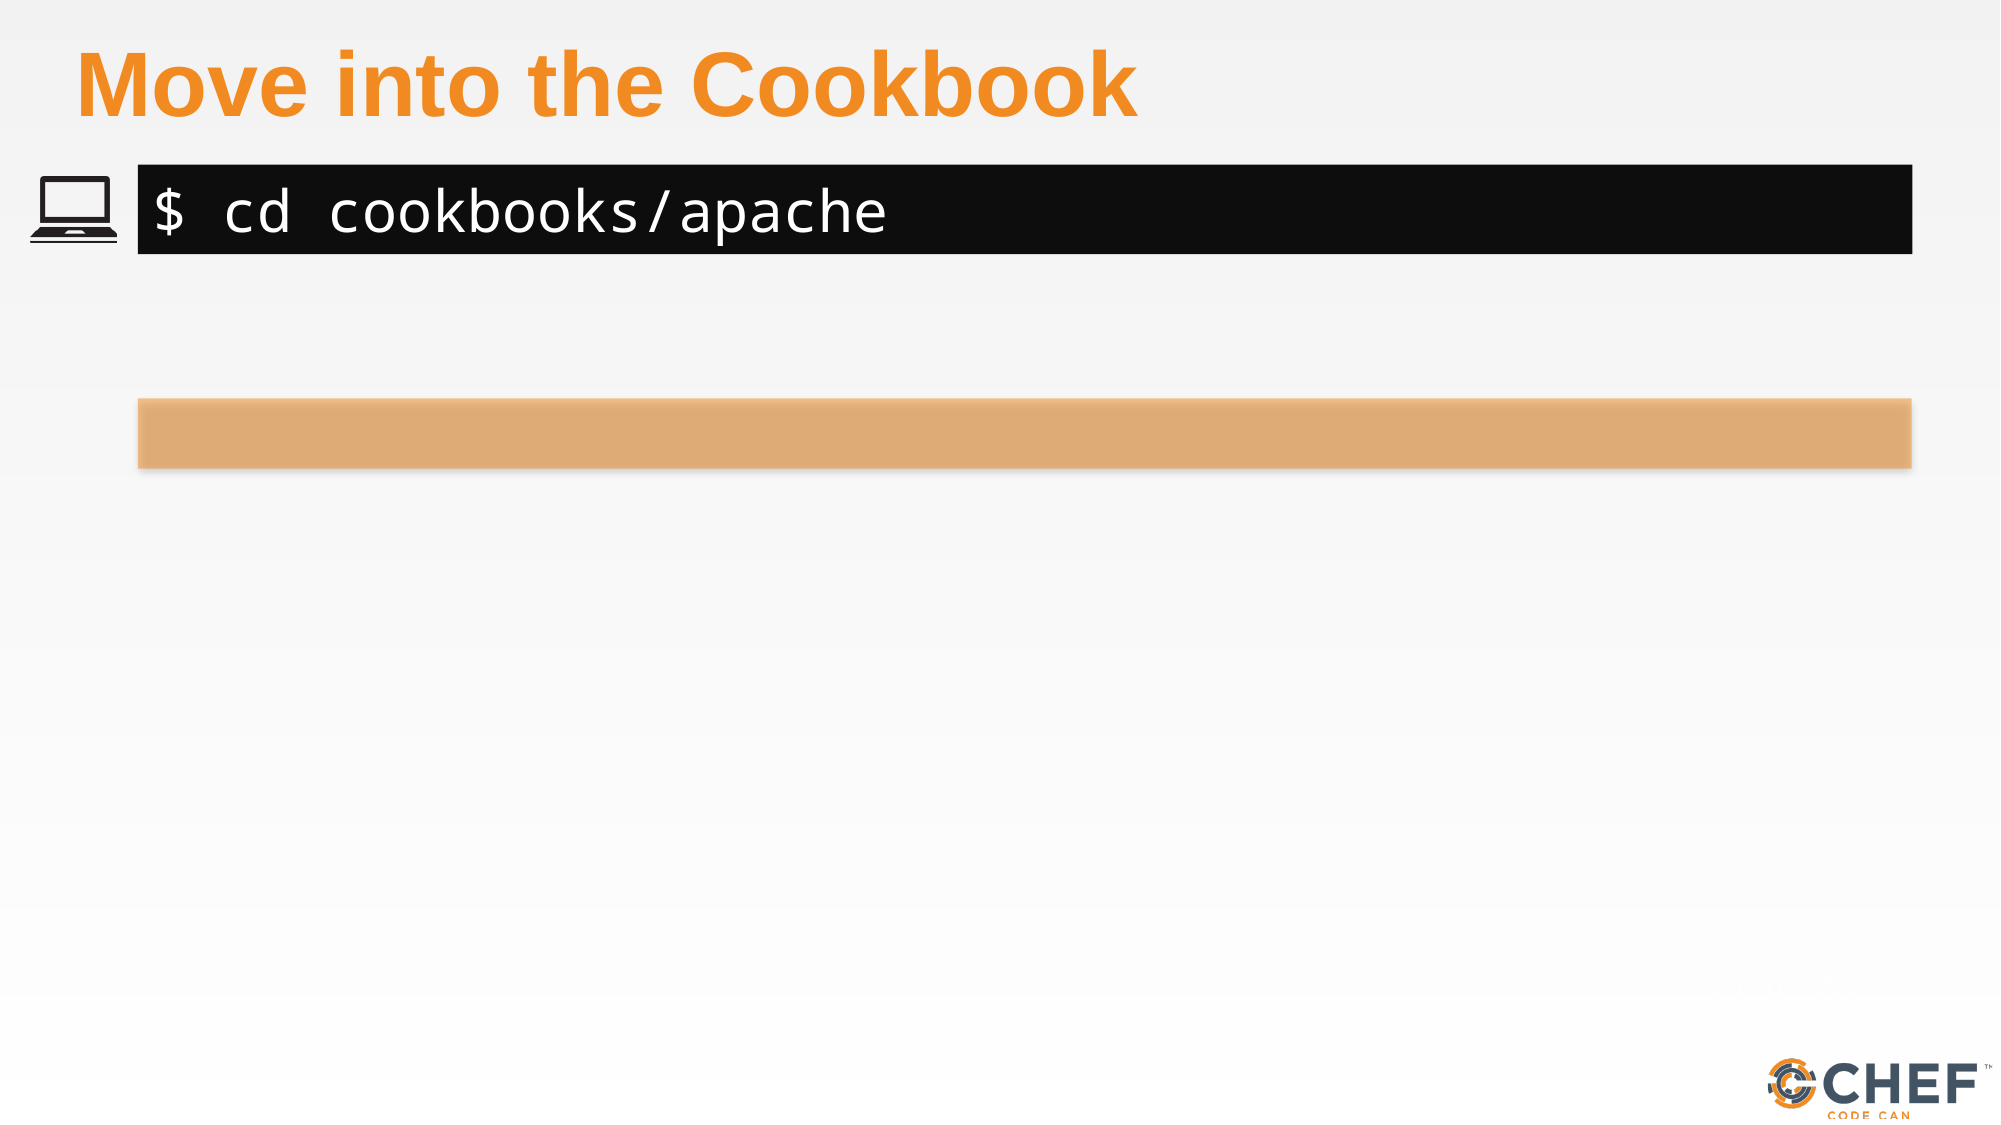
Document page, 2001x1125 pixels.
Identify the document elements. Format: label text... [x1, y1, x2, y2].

list $ cd cookbooks/apache [137, 164, 1913, 255]
title Move into the Cookbook [75, 37, 1913, 140]
